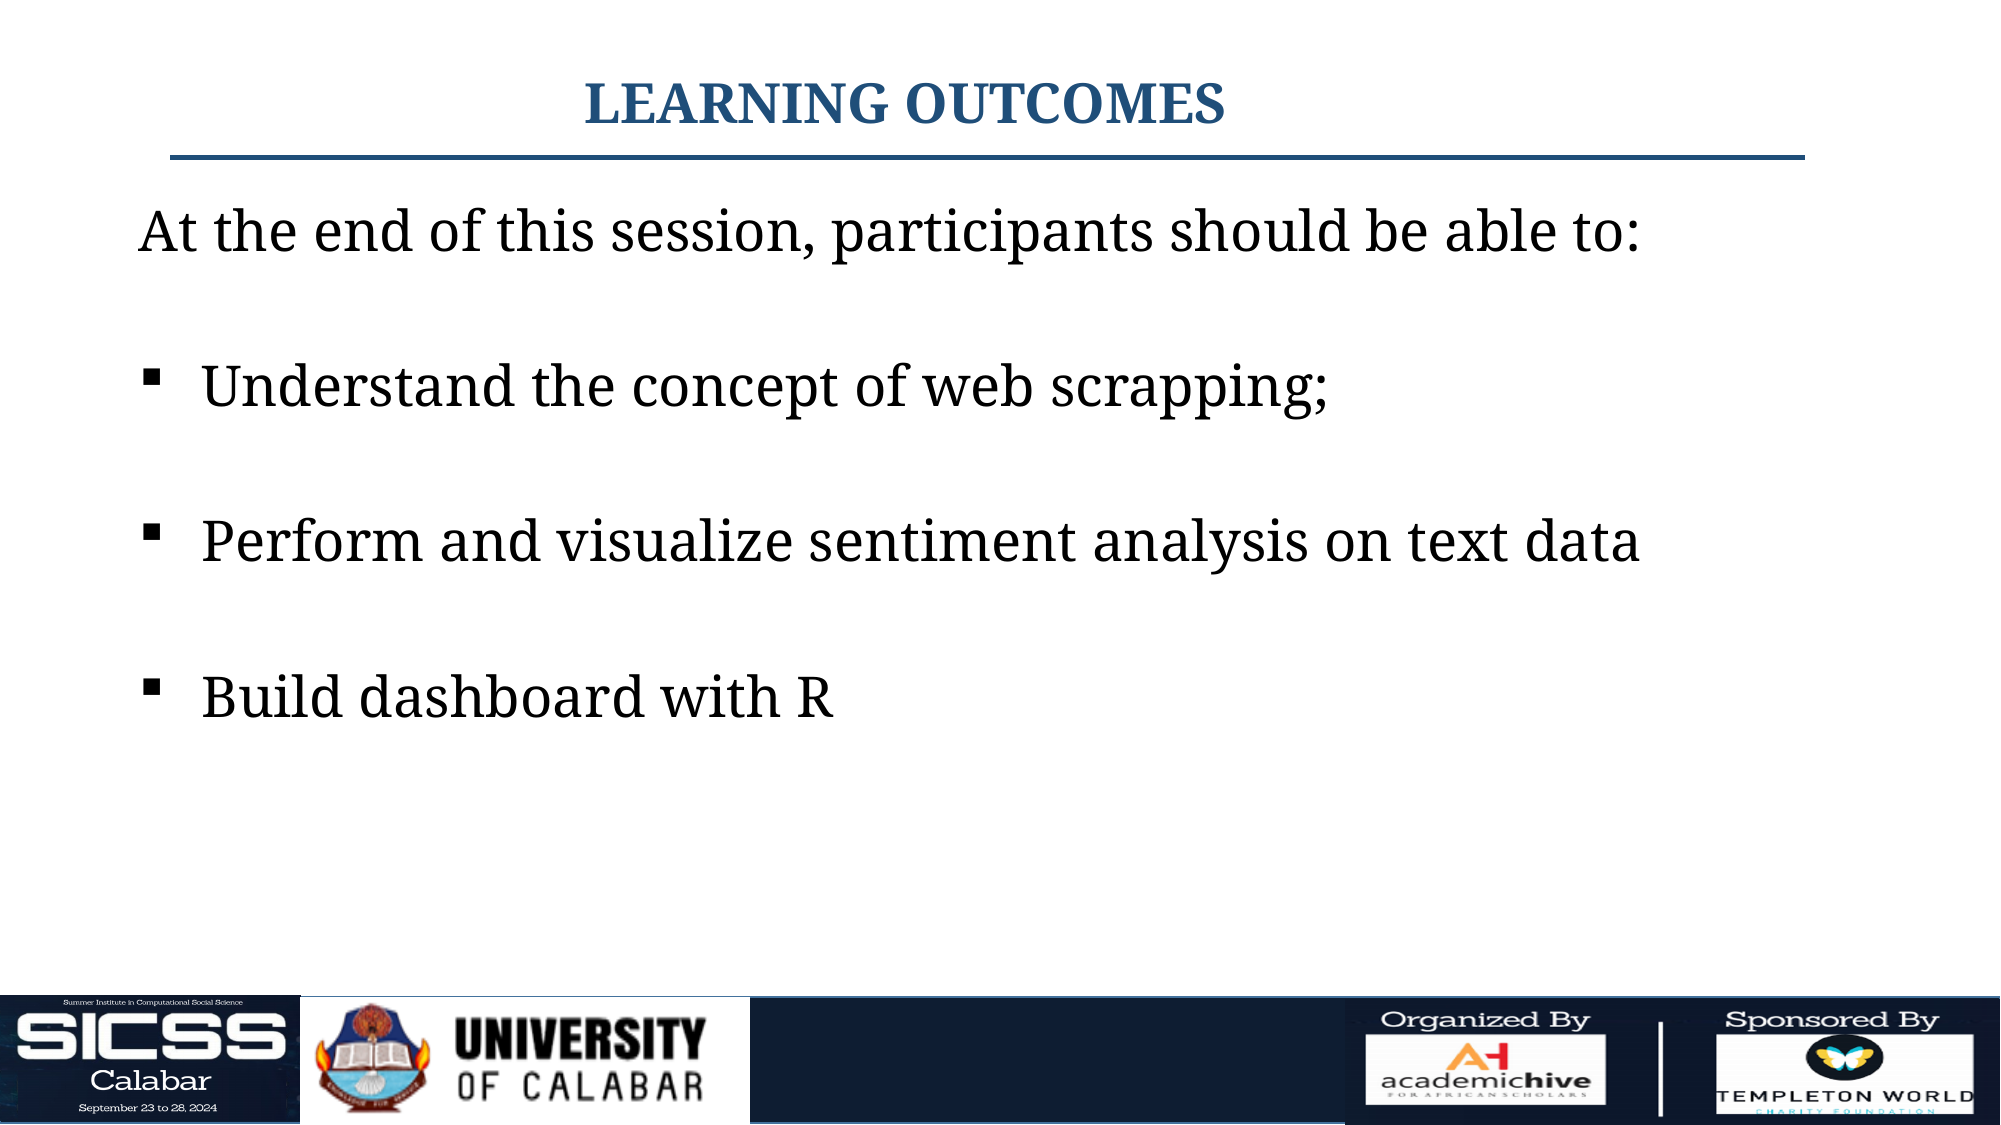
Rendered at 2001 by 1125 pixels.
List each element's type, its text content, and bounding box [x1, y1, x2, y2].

text_box LEARNING OUTCOMES [89, 47, 1724, 155]
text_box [0, 995, 2000, 1125]
list At the end of this session, participants should be able to: Understand the concept of web scrapping; Perform and visualize sentiment analysis on text data Build dashboard with R [124, 170, 1808, 955]
